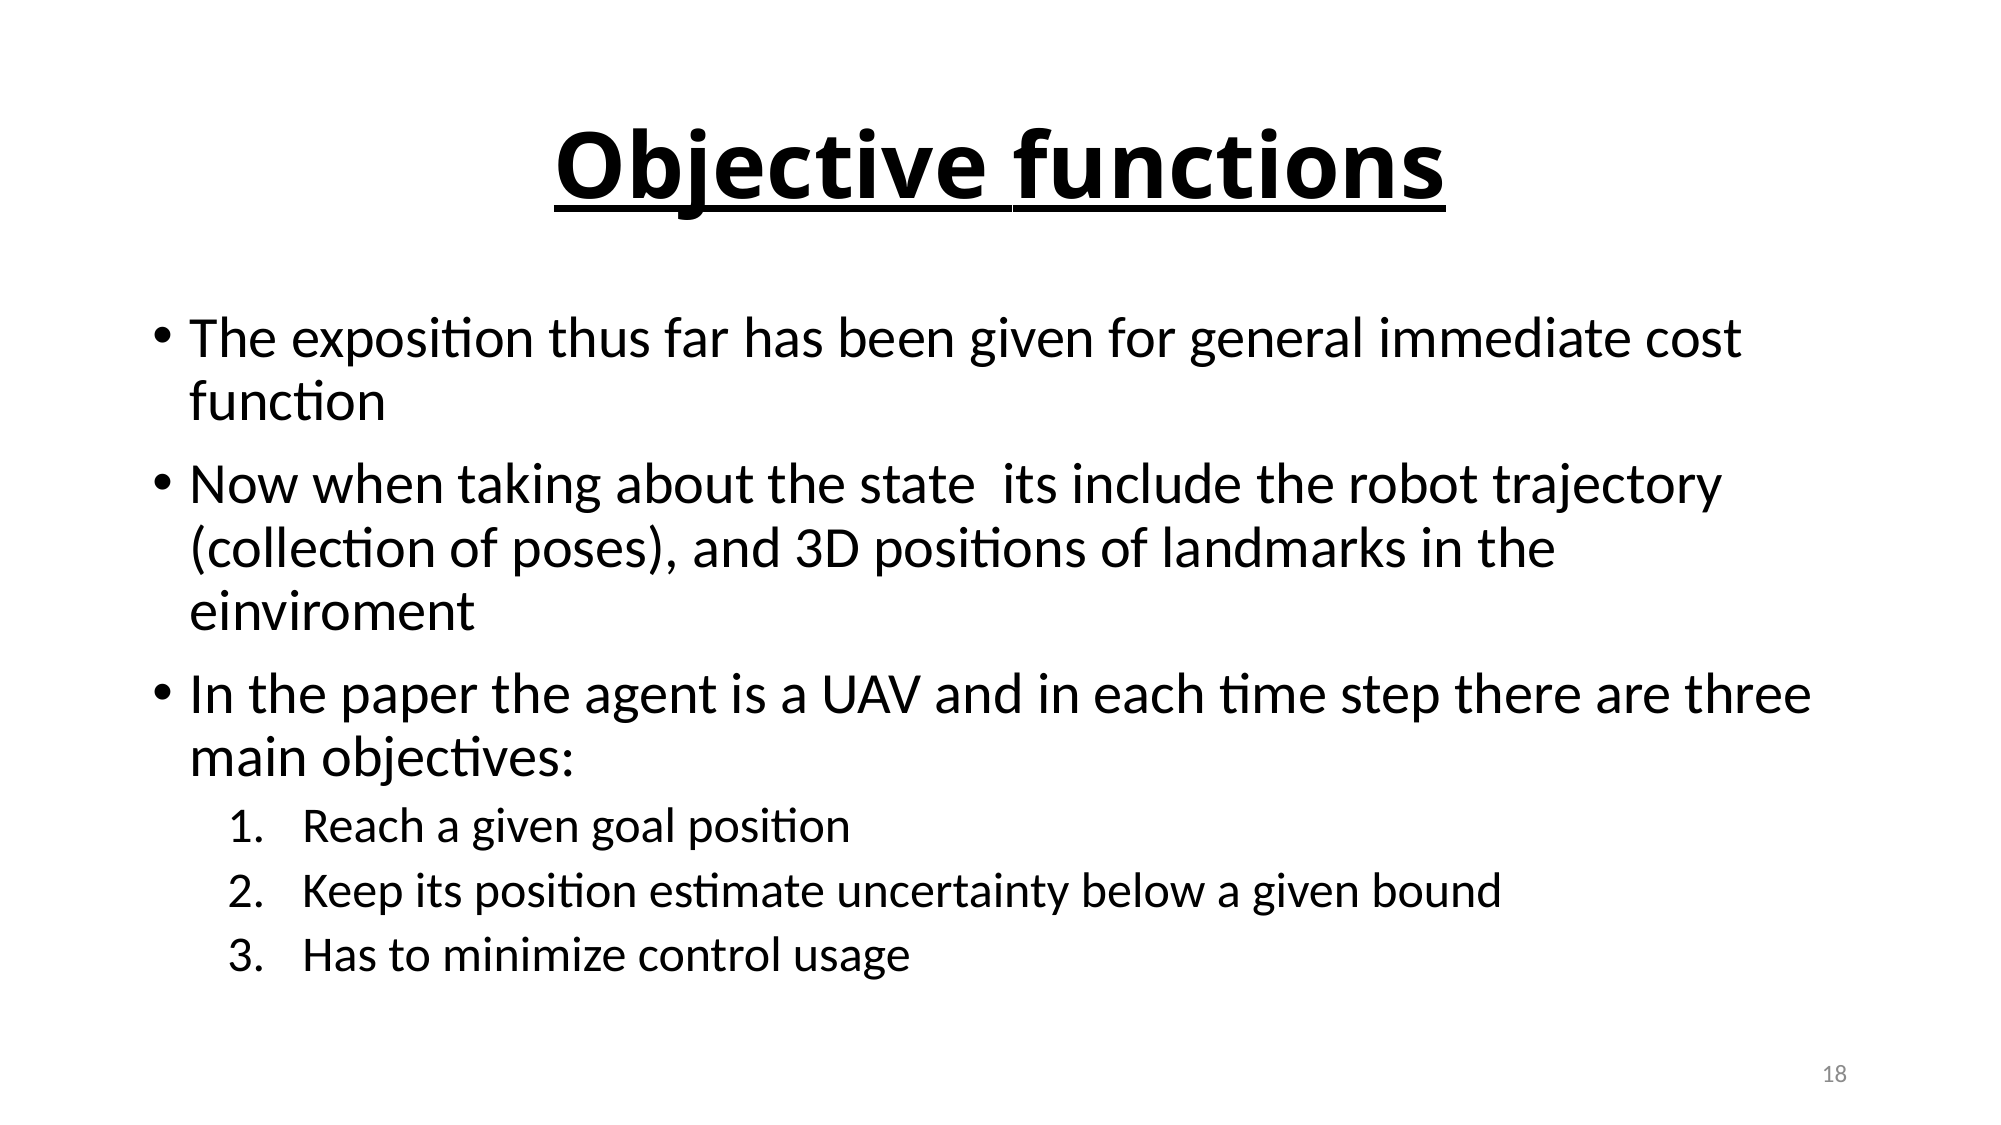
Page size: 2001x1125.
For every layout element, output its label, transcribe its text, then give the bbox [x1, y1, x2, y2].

slide_number 18 [1412, 1042, 1863, 1103]
title Objective functions [137, 59, 1863, 278]
